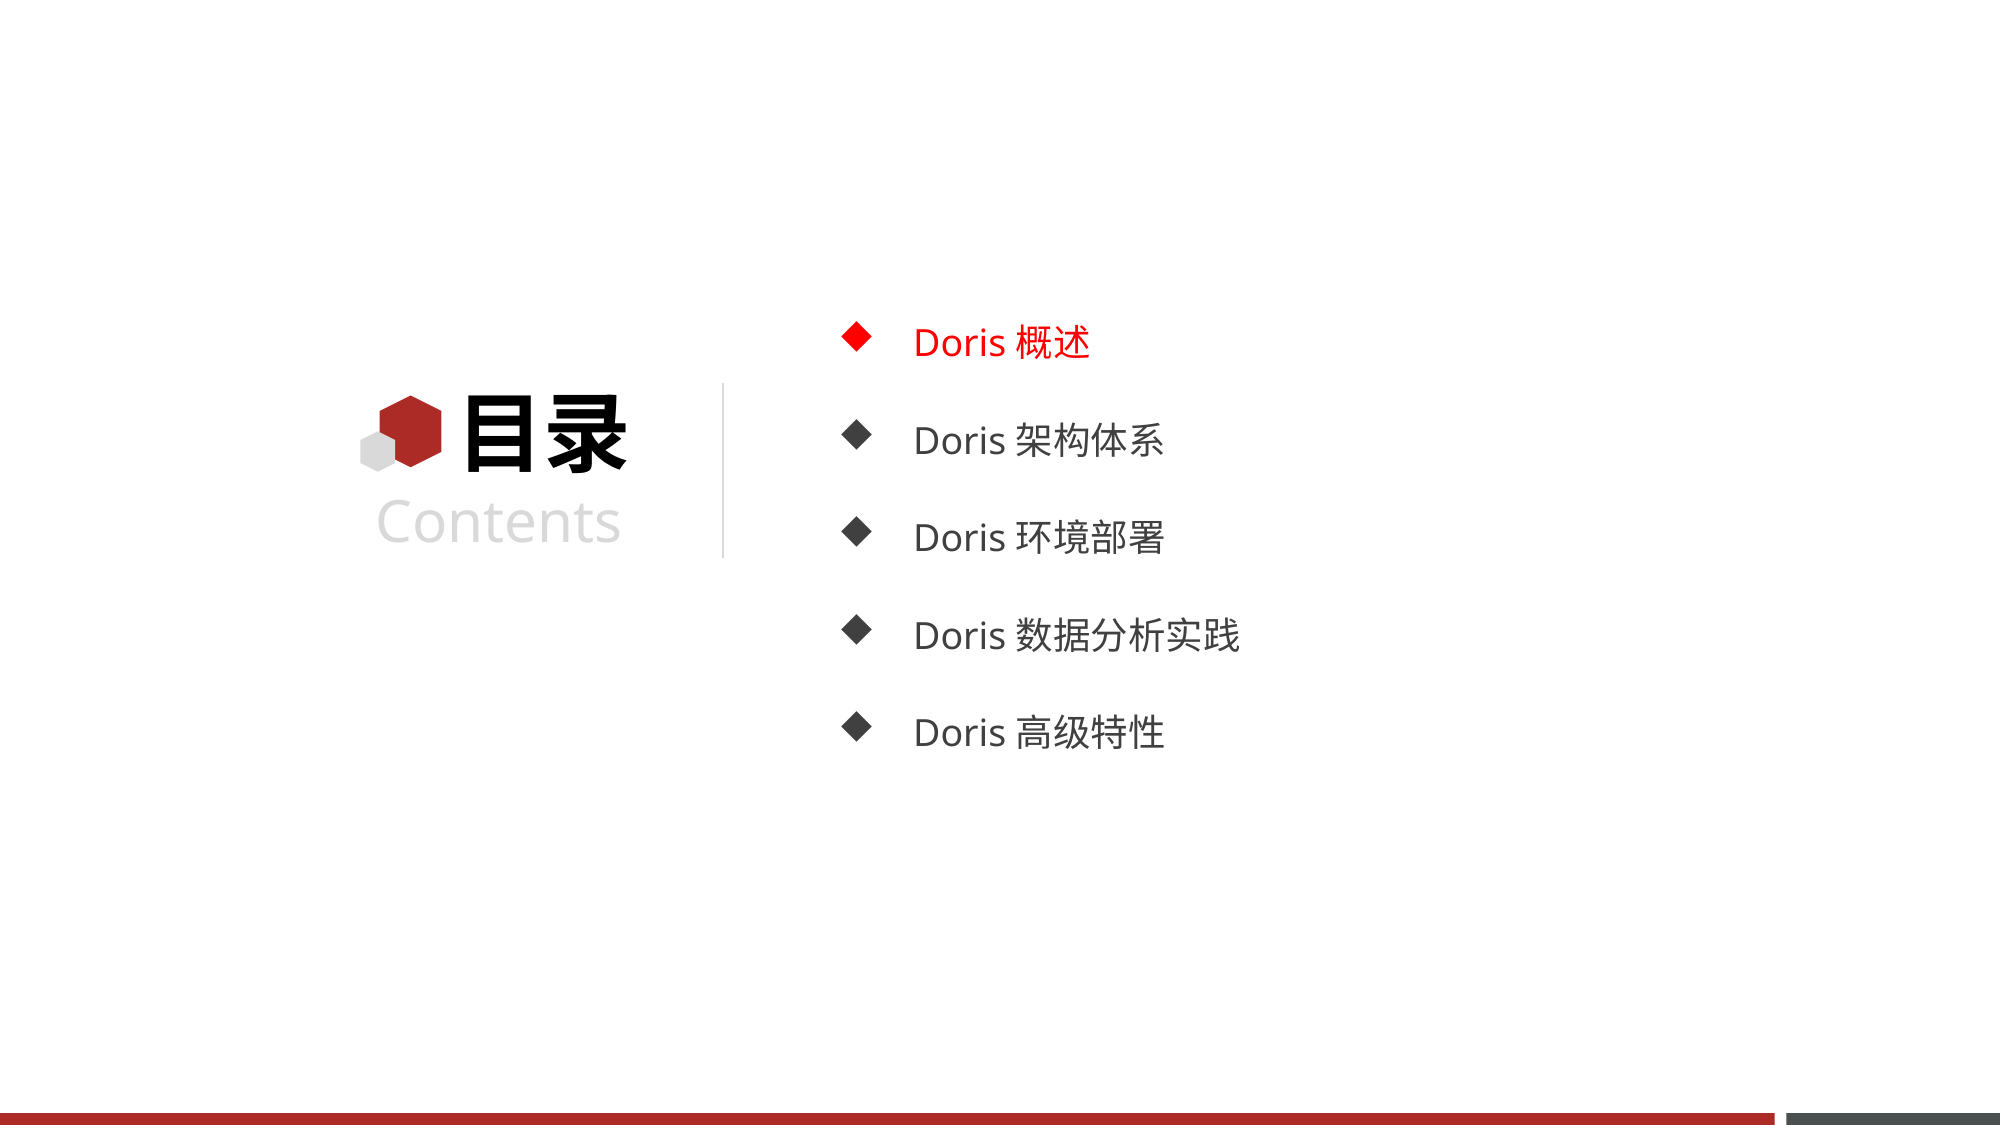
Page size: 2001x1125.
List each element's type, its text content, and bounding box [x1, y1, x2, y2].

list Doris概述 Doris架构体系 Doris环境部署 Doris数据分析实践 Doris高级特性 [823, 165, 1804, 864]
